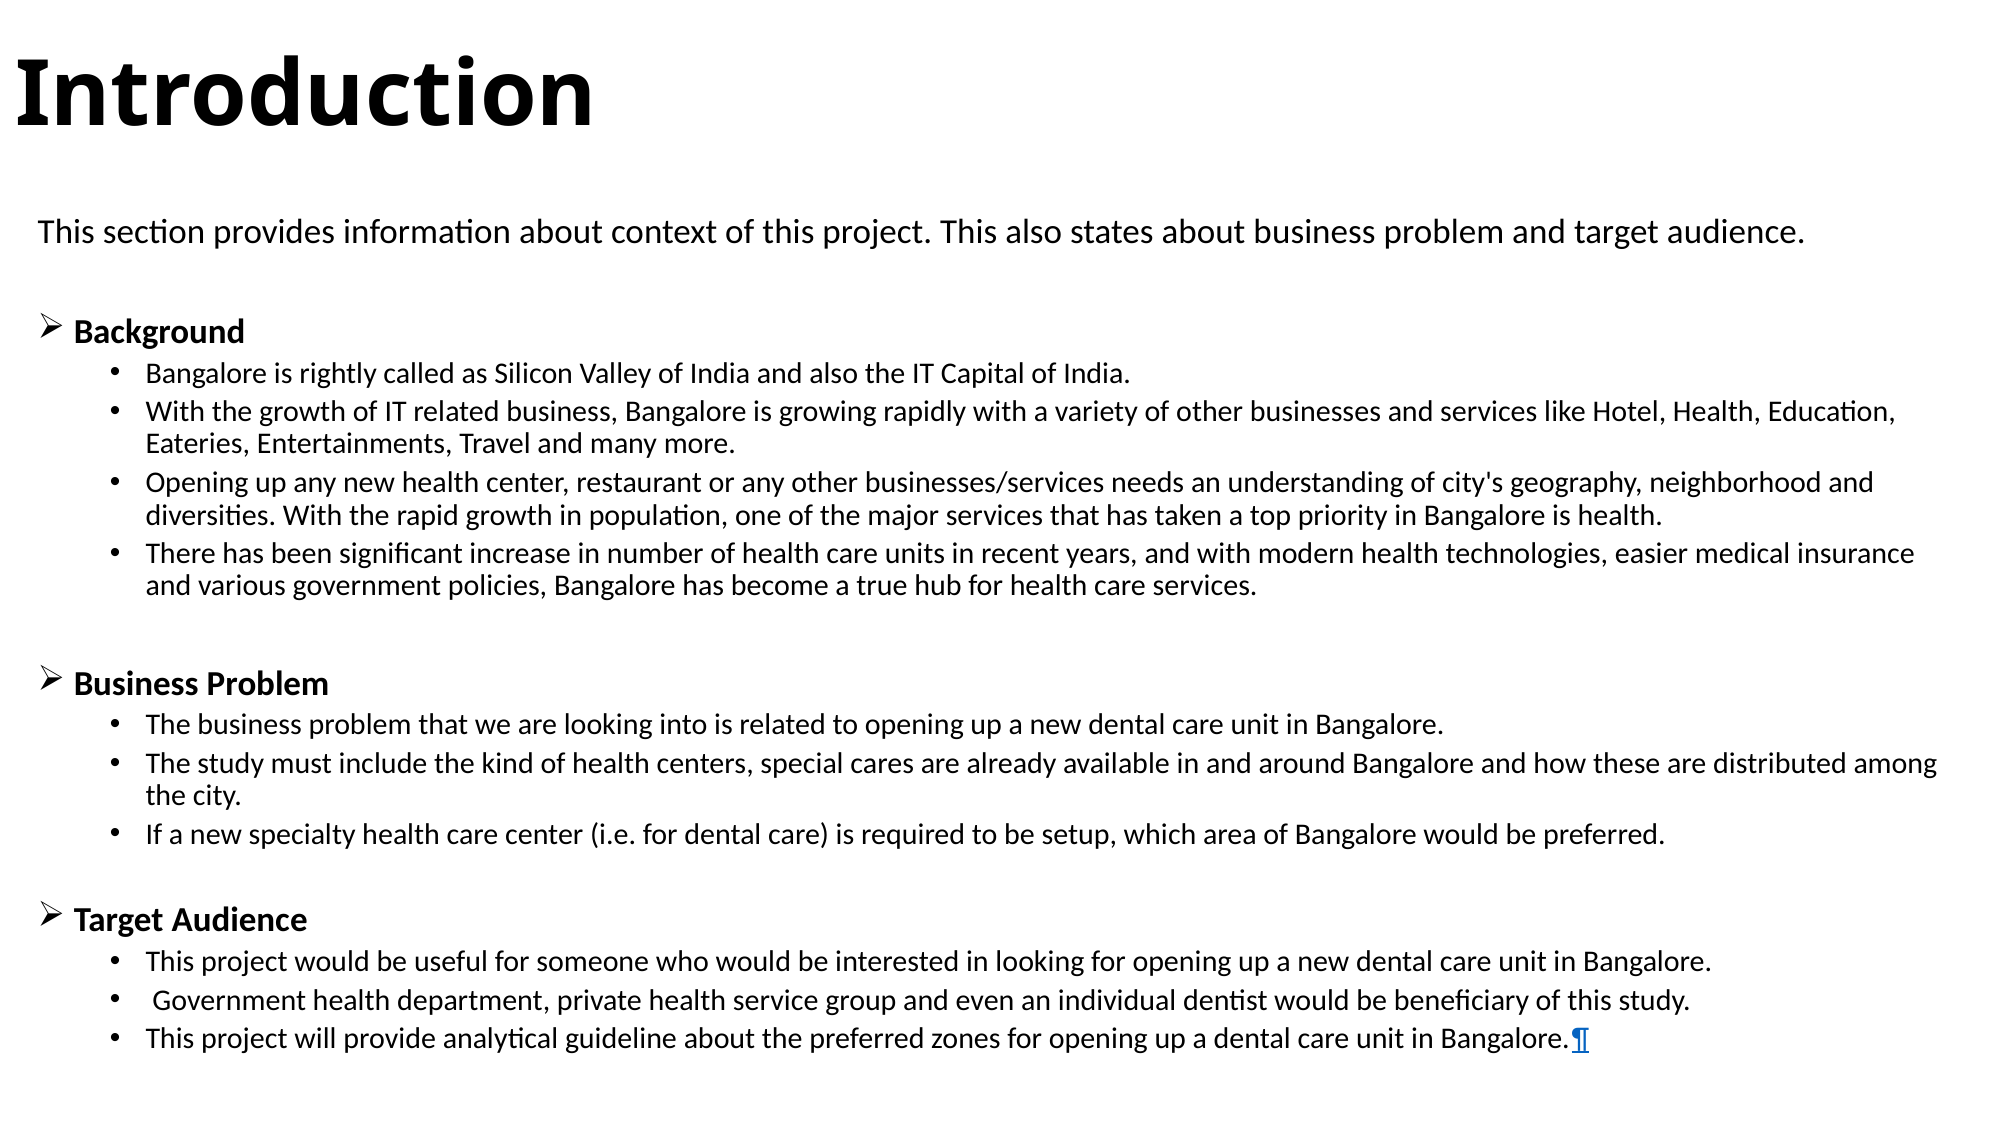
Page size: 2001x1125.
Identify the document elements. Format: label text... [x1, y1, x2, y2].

title Introduction [0, 41, 1725, 260]
list This section provides information about context of this project. This also states about business problem and target audience. Background Bangalore is rightly called as Silicon Valley of India and also the IT Capital of India. With the growth of IT related business, Bangalore is growing rapidly with a variety of other businesses and services like Hotel, Health, Education, Eateries, Entertainments, Travel and many more. Opening up any new health center, restaurant or any other businesses/services needs an understanding of city's geography, neighborhood and diversities. With the rapid growth in population, one of the major services that has taken a top priority in Bangalore is health. There has been significant increase in number of health care units in recent years, and with modern health technologies, easier medical insurance and various government policies, Bangalore has become a true hub for health care services. Business Problem The business problem that we are looking into is related to opening up a new dental care unit in Bangalore. The study must include the kind of health centers, special cares are already available in and around Bangalore and how these are distributed among the city. If a new specialty health care center (i.e. for dental care) is required to be setup, which area of Bangalore would be preferred. Target Audience This project would be useful for someone who would be interested in looking for opening up a new dental care unit in Bangalore. Government health department, private health service group and even an individual dentist would be beneficiary of this study. This project will provide analytical guideline about the preferred zones for opening up a dental care unit in Bangalore.¶ [22, 205, 1966, 1066]
